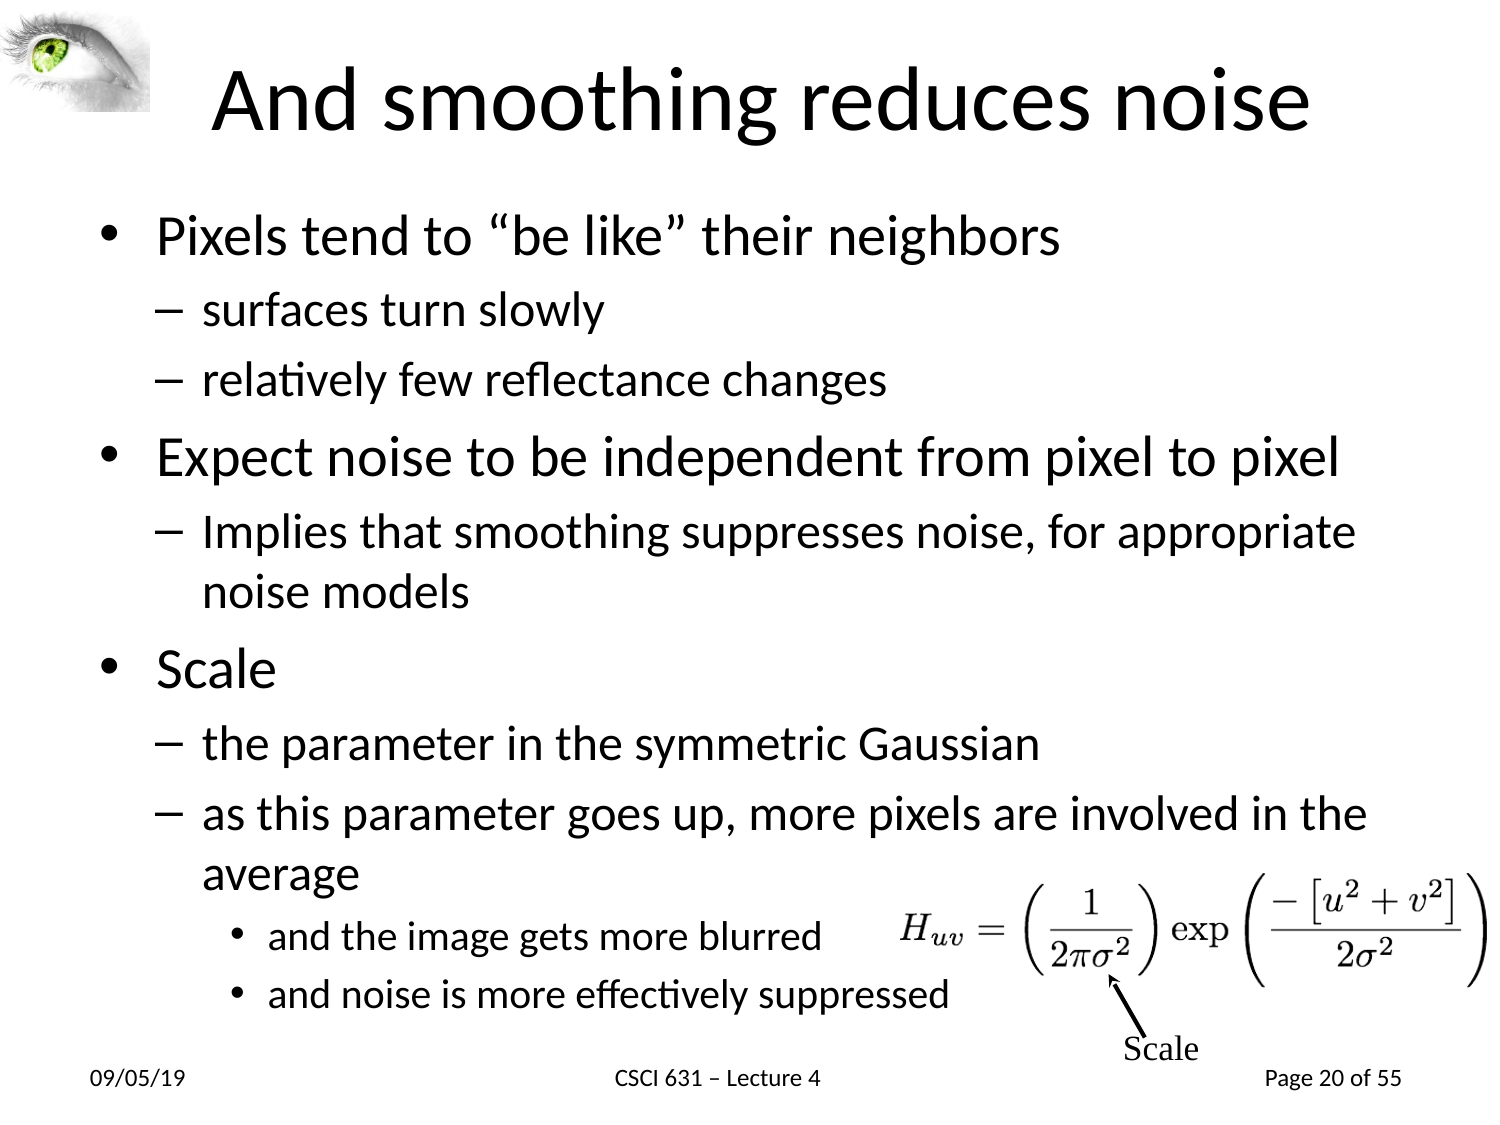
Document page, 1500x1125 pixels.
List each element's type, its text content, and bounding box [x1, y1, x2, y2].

list Pixels tend to “be like” their neighbors surfaces turn slowly relatively few reflectance changes Expect noise to be independent from pixel to pixel Implies that smoothing suppresses noise, for appropriate noise models Scale the parameter in the symmetric Gaussian as this parameter goes up, more pixels are involved in the average and the image gets more blurred and noise is more effectively suppressed [50, 189, 1463, 1068]
picture [0, 0, 87, 112]
picture [899, 871, 1488, 989]
title And smoothing reduces noise [87, 0, 1438, 188]
text_box Scale [1122, 1024, 1200, 1068]
